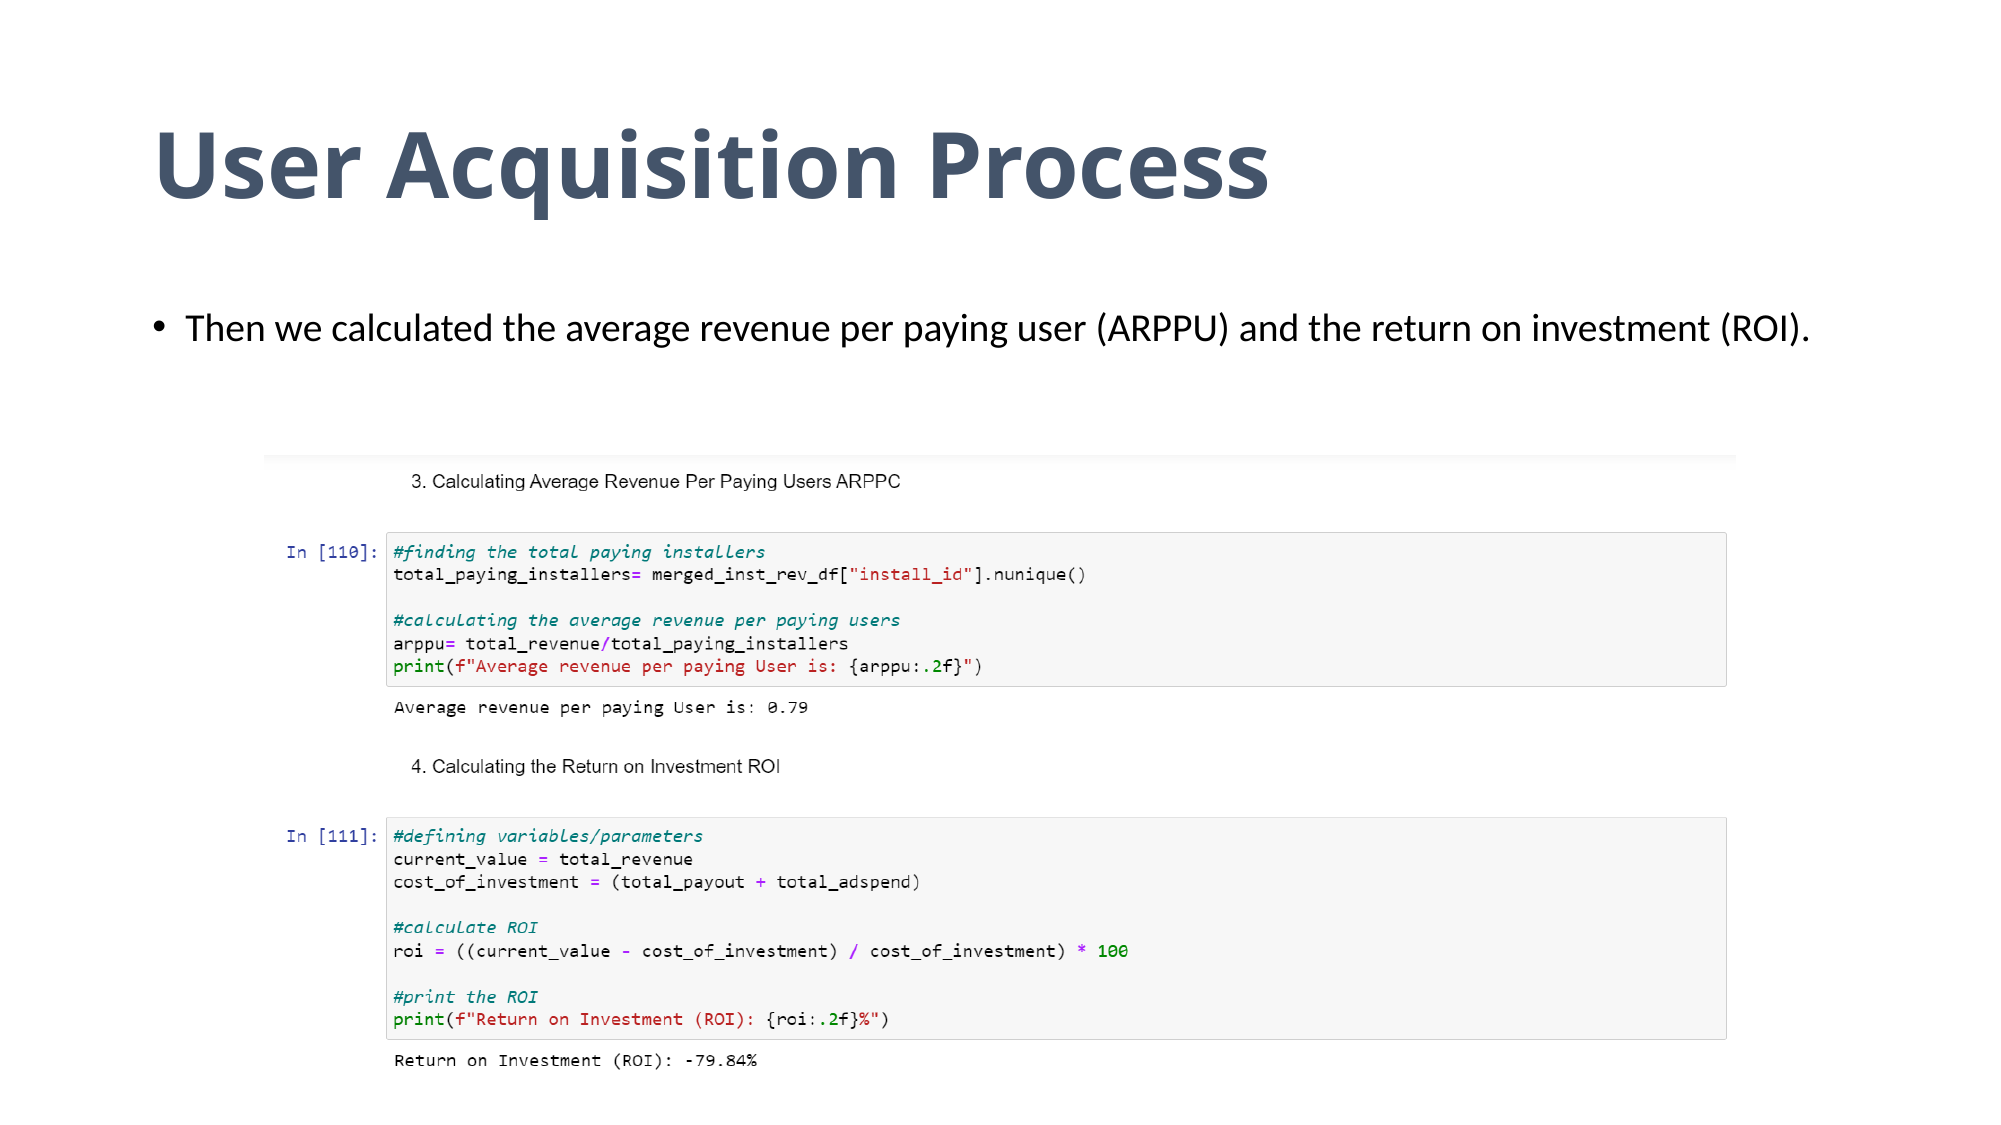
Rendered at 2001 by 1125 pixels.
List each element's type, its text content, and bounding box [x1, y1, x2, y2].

title User Acquisition Process [137, 59, 1863, 278]
list Then we calculated the average revenue per paying user (ARPPU) and the return on investment (ROI). [137, 299, 1863, 396]
picture [264, 455, 1736, 1083]
